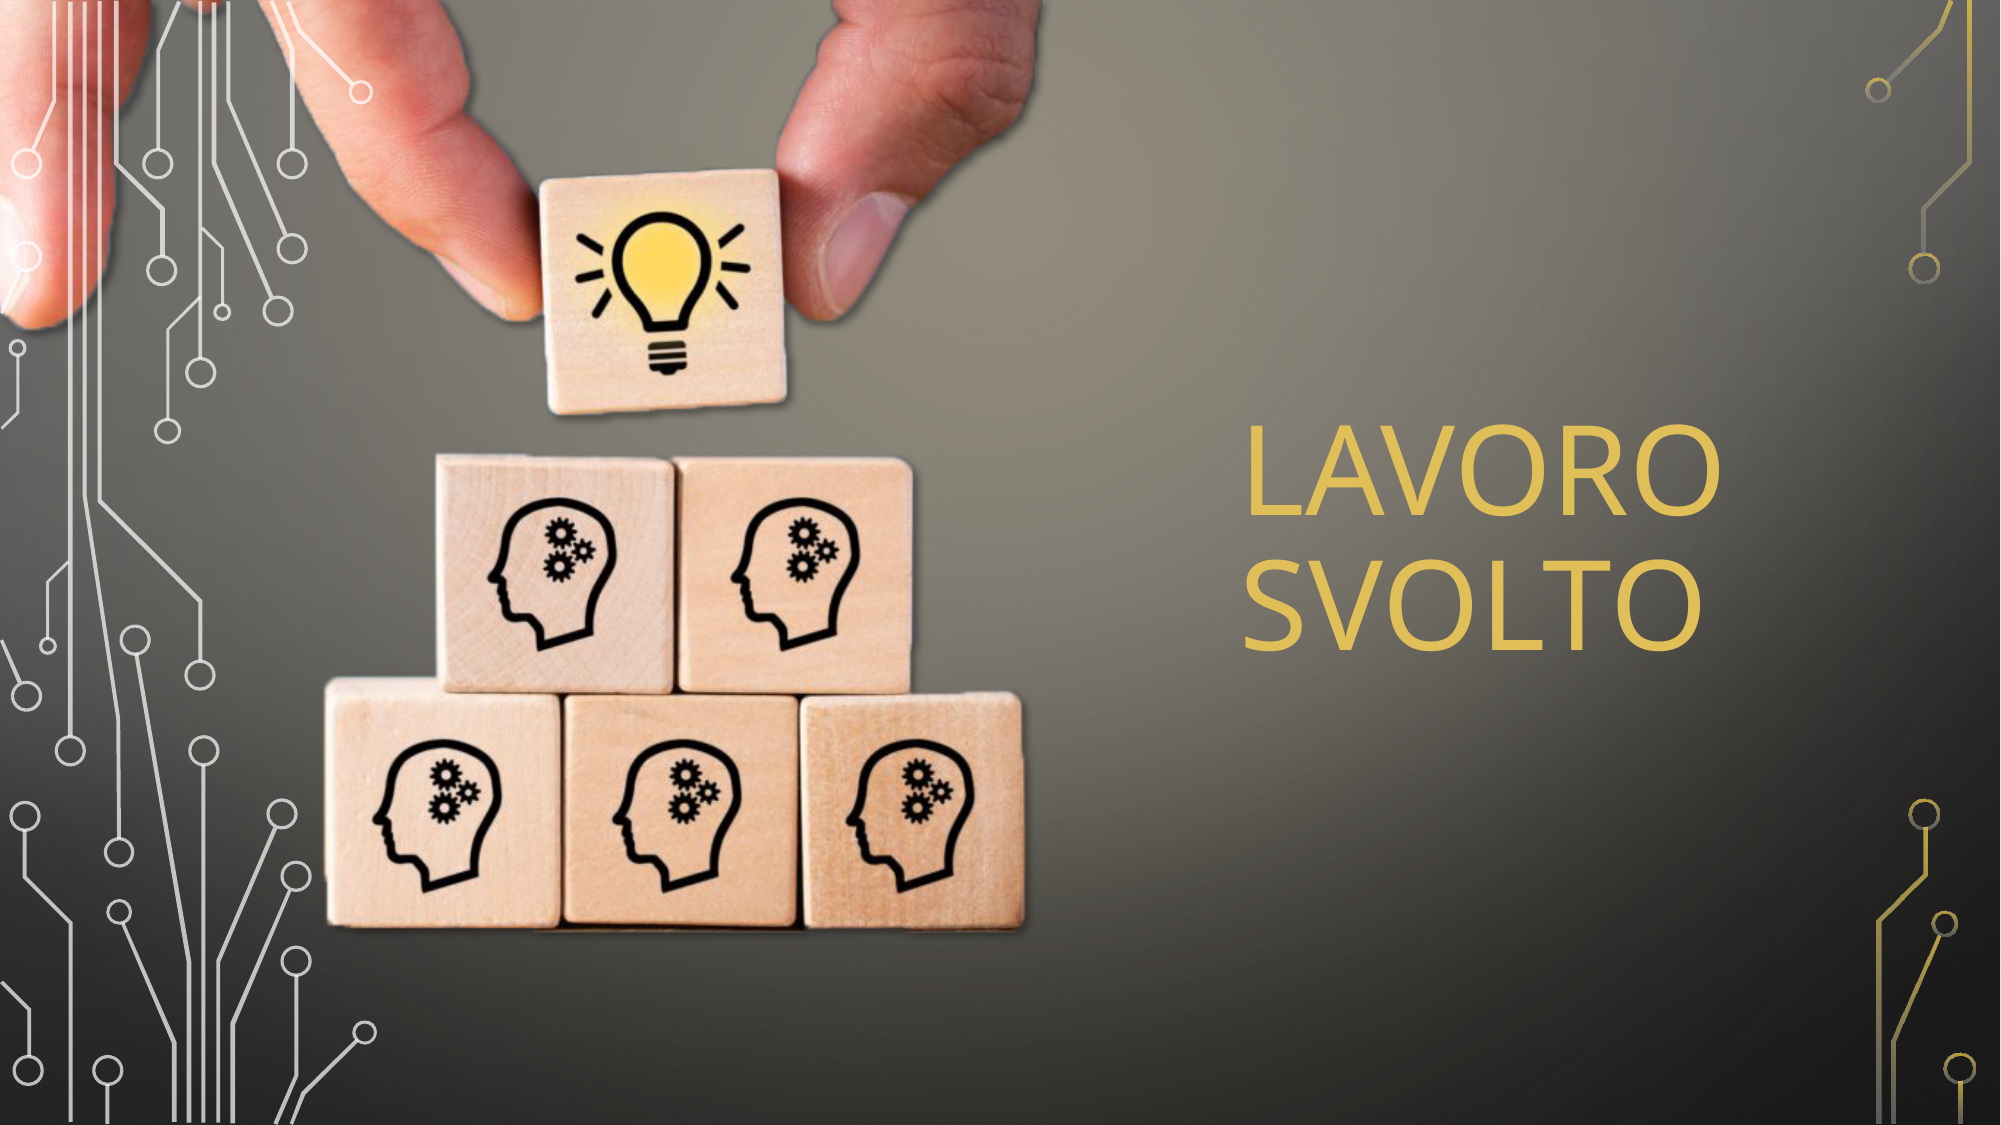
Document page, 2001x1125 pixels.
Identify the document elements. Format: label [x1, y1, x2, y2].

text_box [1863, 0, 1976, 1124]
text_box [0, 0, 379, 1125]
picture [379, 0, 1240, 1125]
text_box [1240, 0, 2000, 1125]
